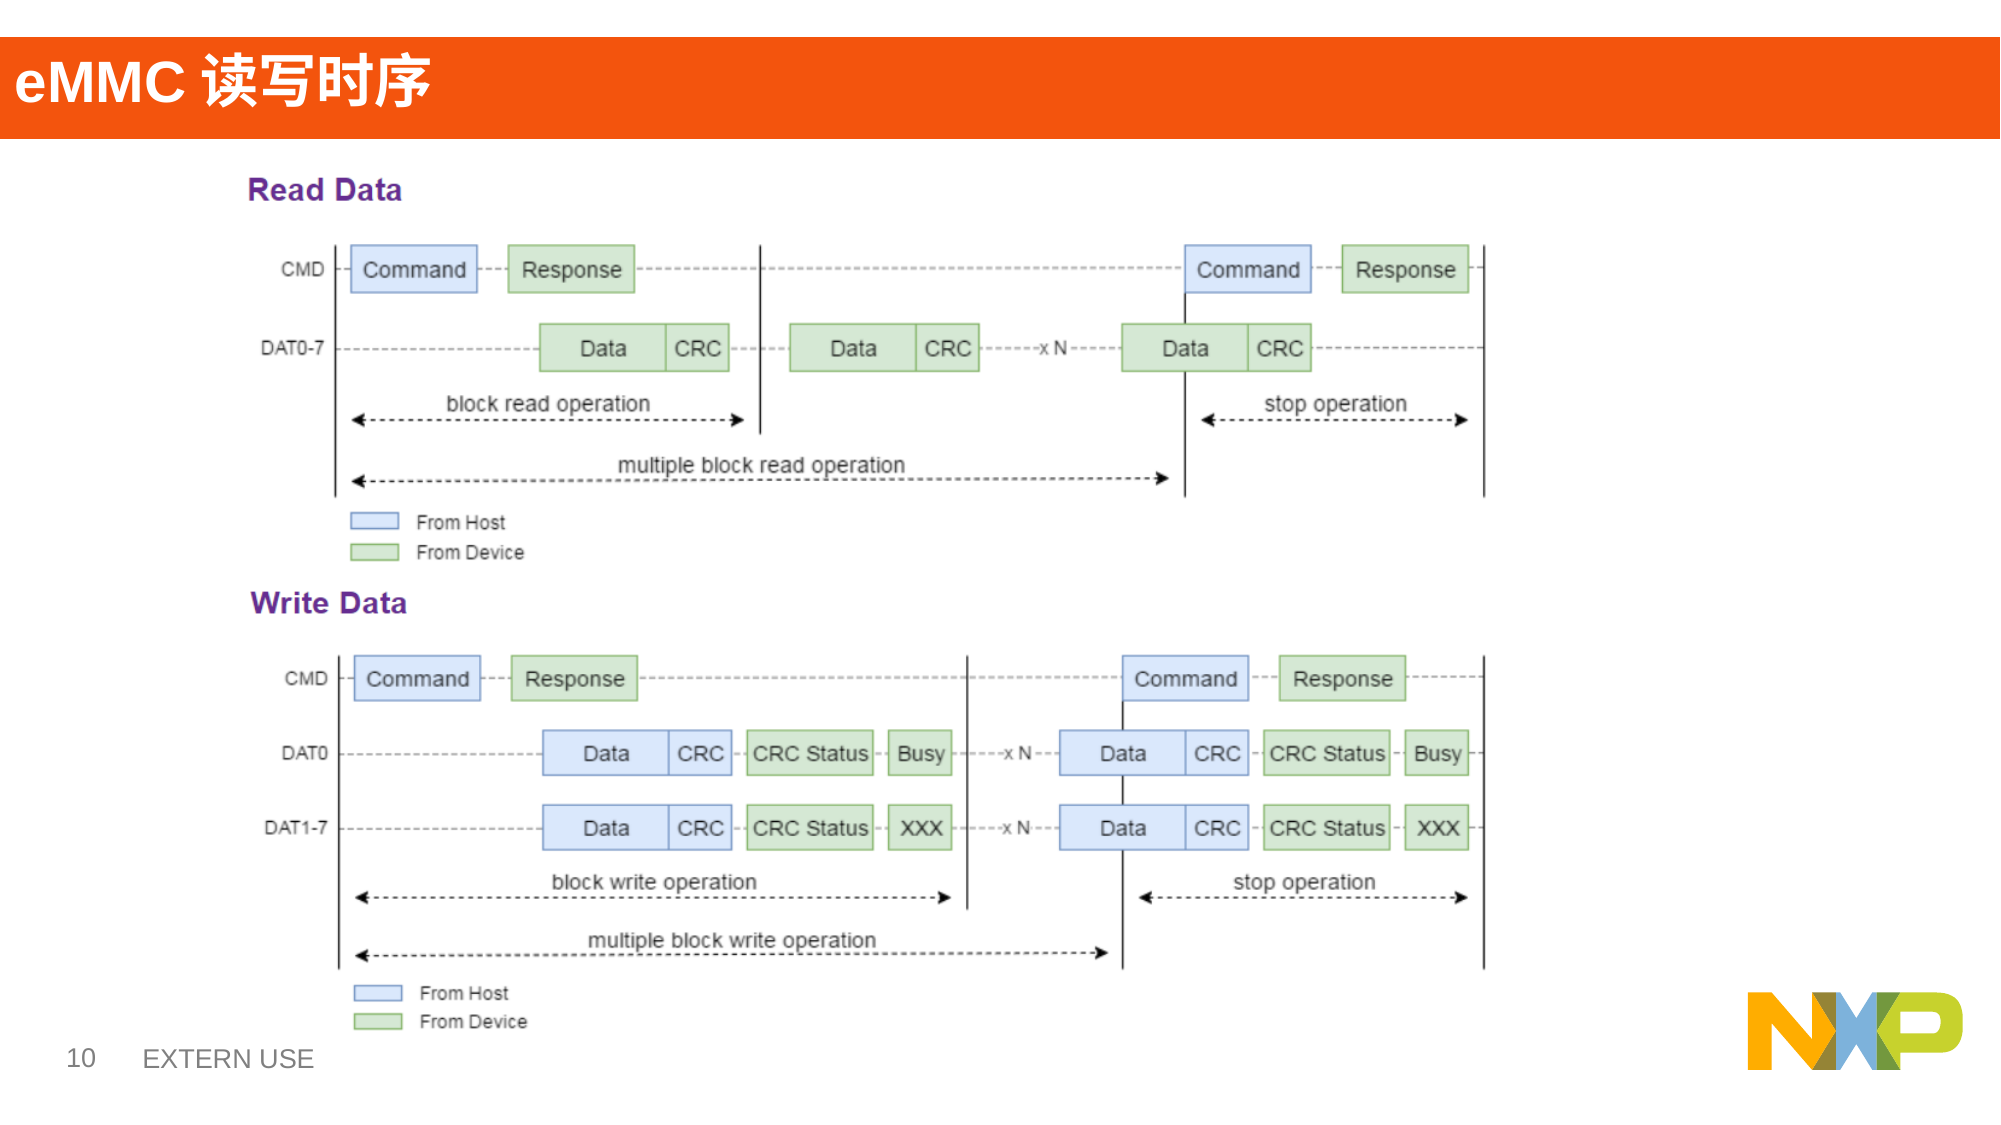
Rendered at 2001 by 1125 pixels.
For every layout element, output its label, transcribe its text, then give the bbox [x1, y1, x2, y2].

picture [242, 172, 1506, 569]
picture [242, 585, 1493, 1041]
text_box eMMC读写时序 [0, 35, 2000, 141]
